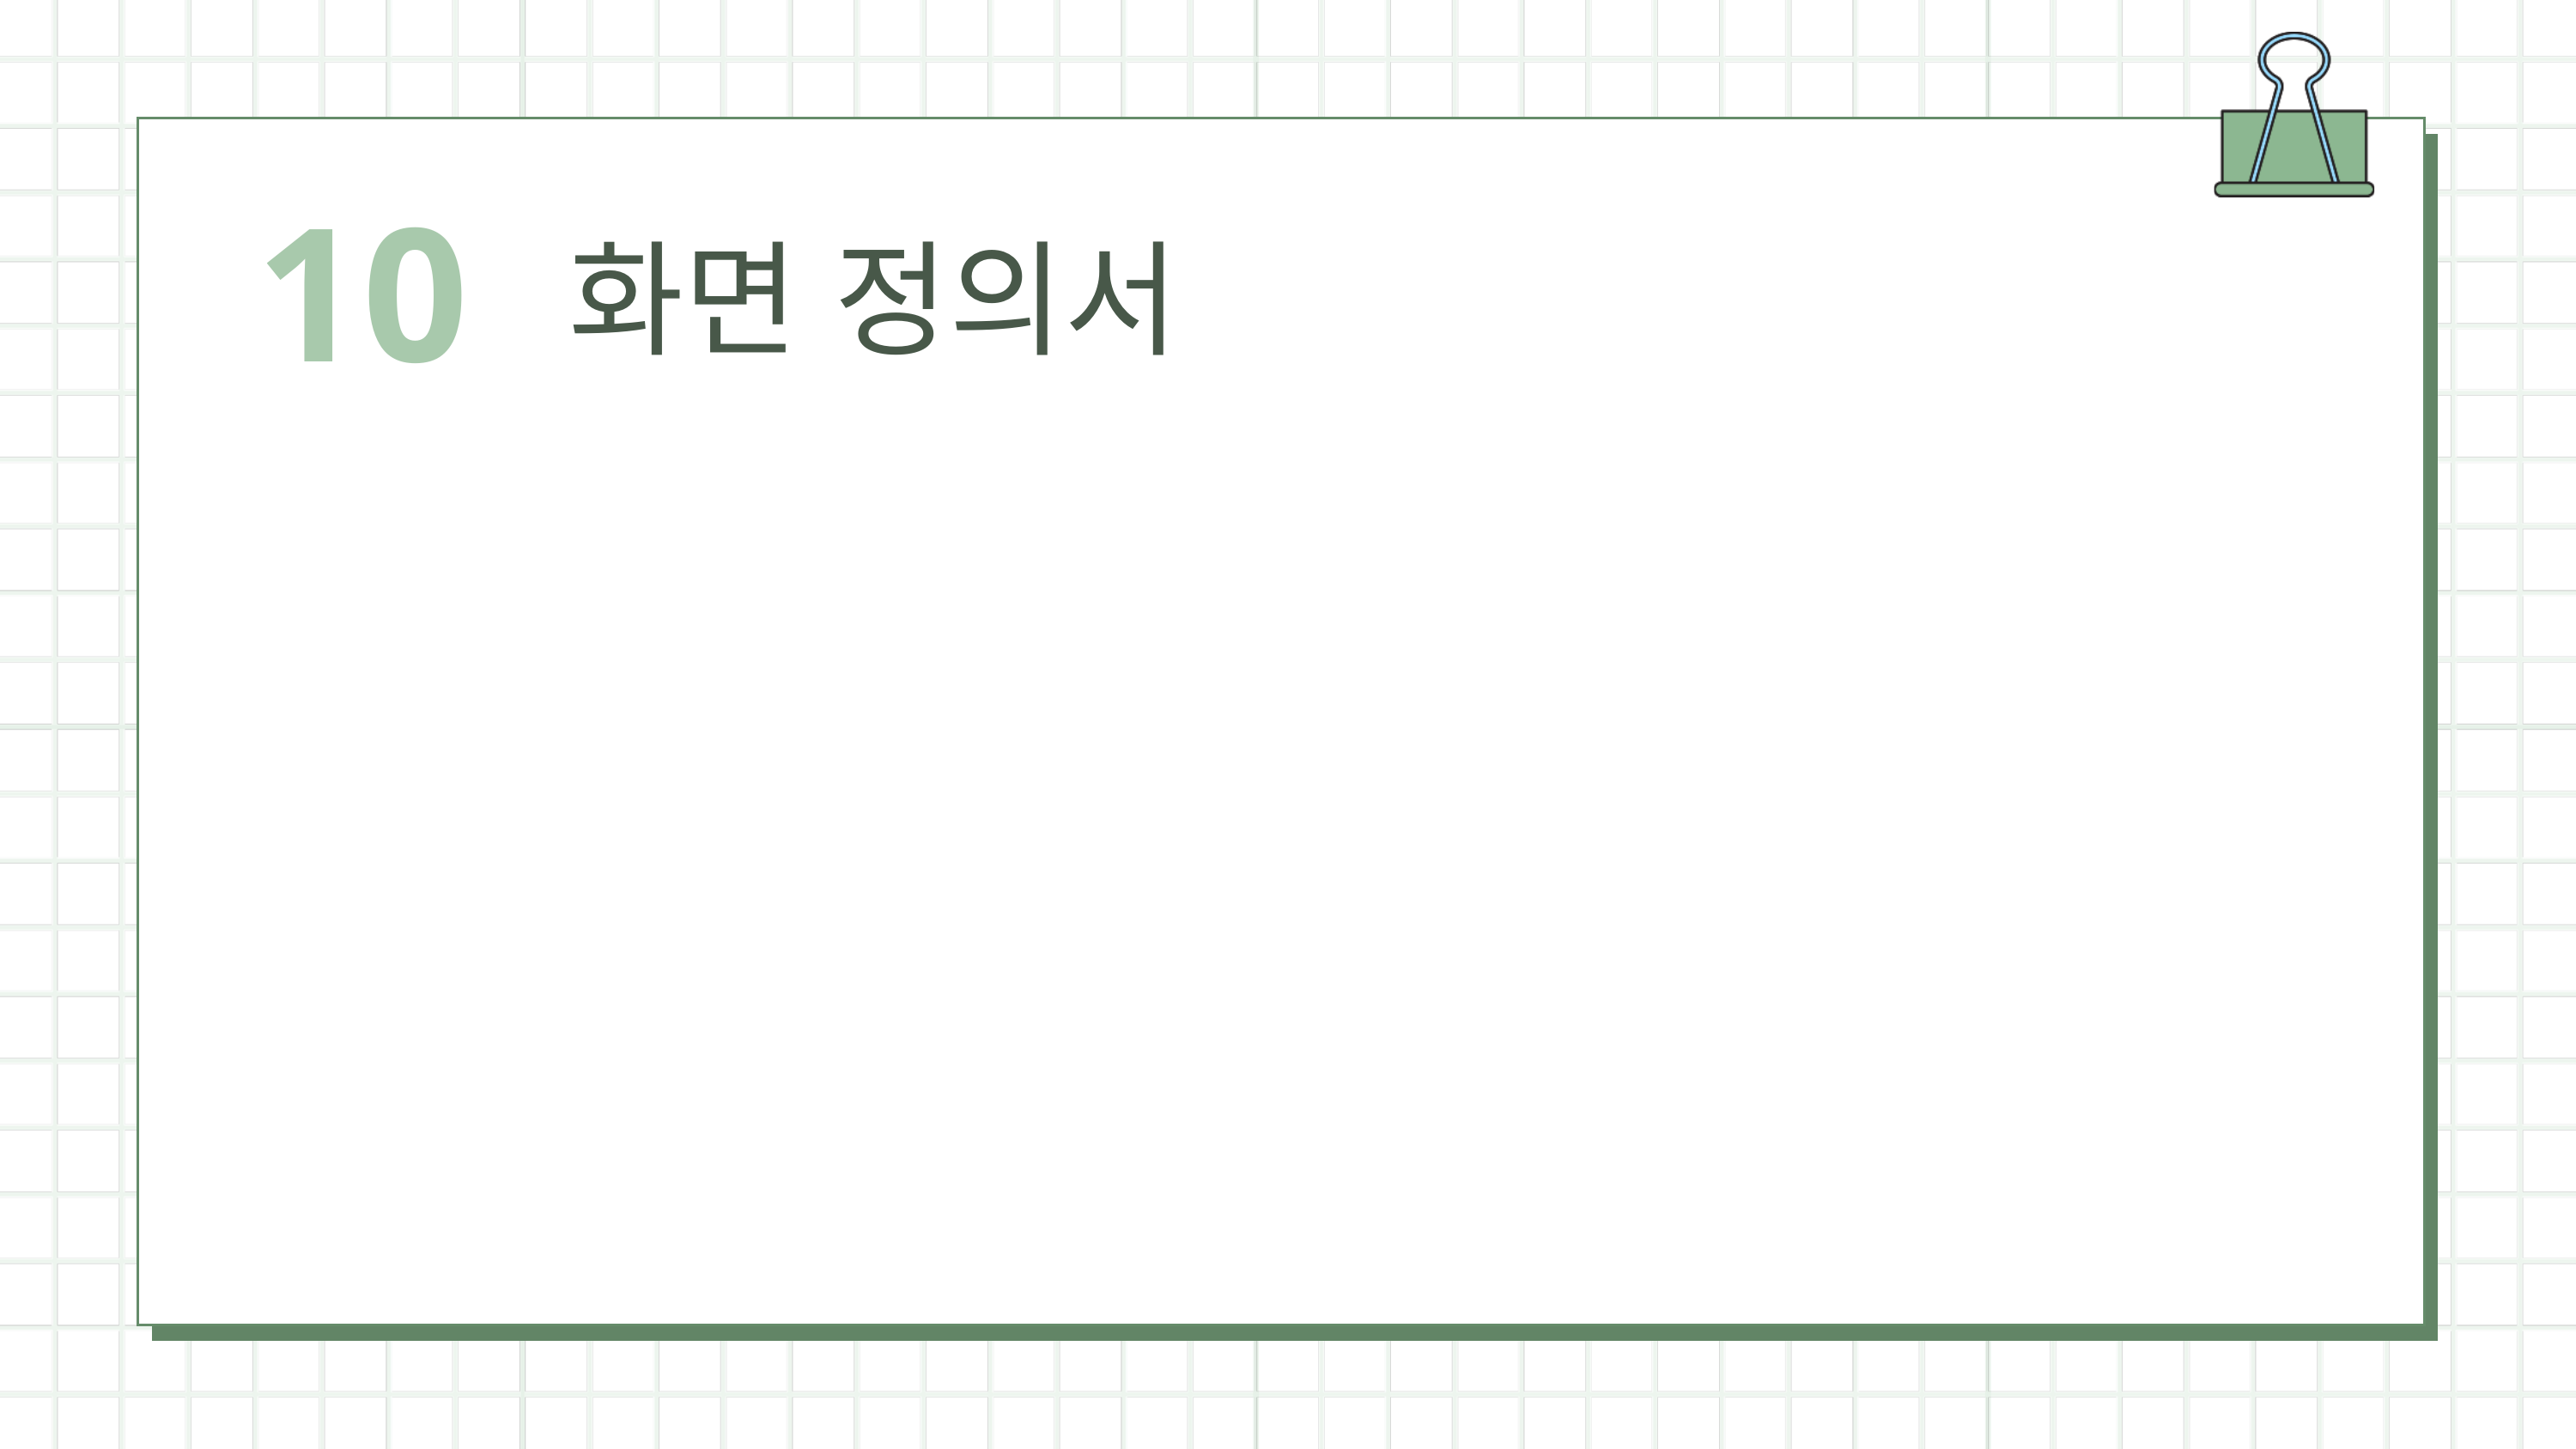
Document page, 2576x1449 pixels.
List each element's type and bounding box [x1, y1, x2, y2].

text_box [137, 118, 2439, 1341]
text_box [0, 0, 2576, 1449]
